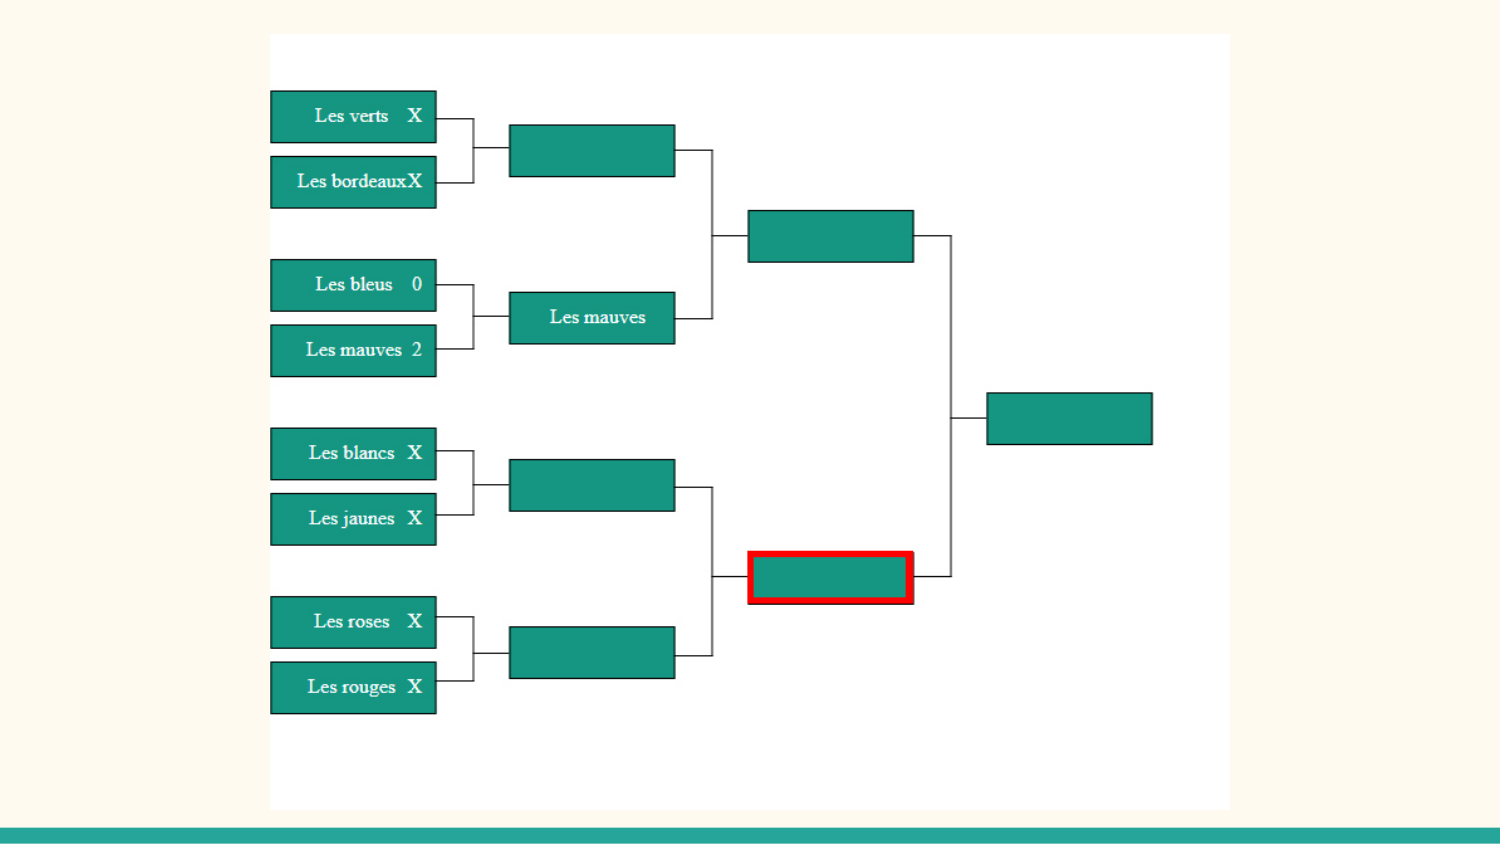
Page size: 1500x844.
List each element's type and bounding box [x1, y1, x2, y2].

picture [269, 34, 1230, 810]
